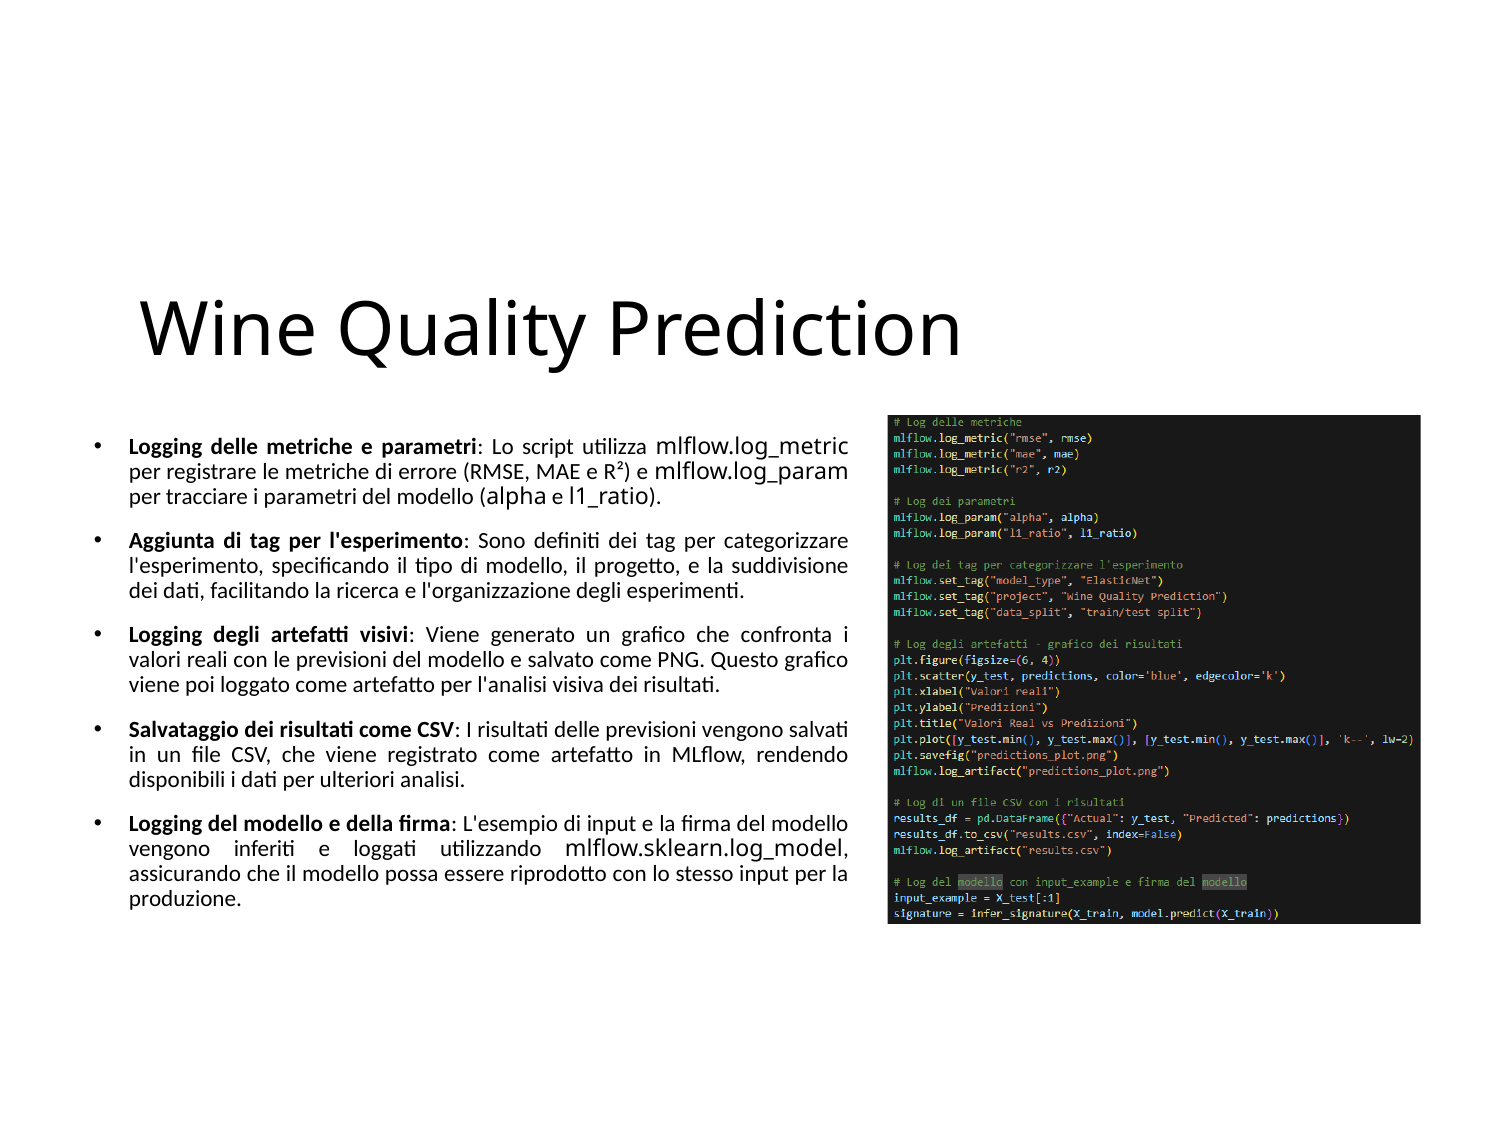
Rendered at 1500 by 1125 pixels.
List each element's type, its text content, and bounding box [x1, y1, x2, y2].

title Wine Quality Prediction [124, 235, 1348, 427]
picture [887, 415, 1421, 924]
list Logging delle metriche e parametri: Lo script utilizza mlflow.log_metric per registrare le metriche di errore (RMSE, MAE e R²) e mlflow.log_param per tracciare i parametri del modello (alpha e l1_ratio). Aggiunta di tag per l'esperimento: Sono definiti dei tag per categorizzare l'esperimento, specificando il tipo di modello, il progetto, e la suddivisione dei dati, facilitando la ricerca e l'organizzazione degli esperimenti. Logging degli artefatti visivi: Viene generato un grafico che confronta i valori reali con le previsioni del modello e salvato come PNG. Questo grafico viene poi loggato come artefatto per l'analisi visiva dei risultati. Salvataggio dei risultati come CSV: I risultati delle previsioni vengono salvati in un file CSV, che viene registrato come artefatto in MLflow, rendendo disponibili i dati per ulteriori analisi. Logging del modello e della firma: L'esempio di input e la firma del modello vengono inferiti e loggati utilizzando mlflow.sklearn.log_model, assicurando che il modello possa essere riprodotto con lo stesso input per la produzione. [78, 426, 864, 927]
